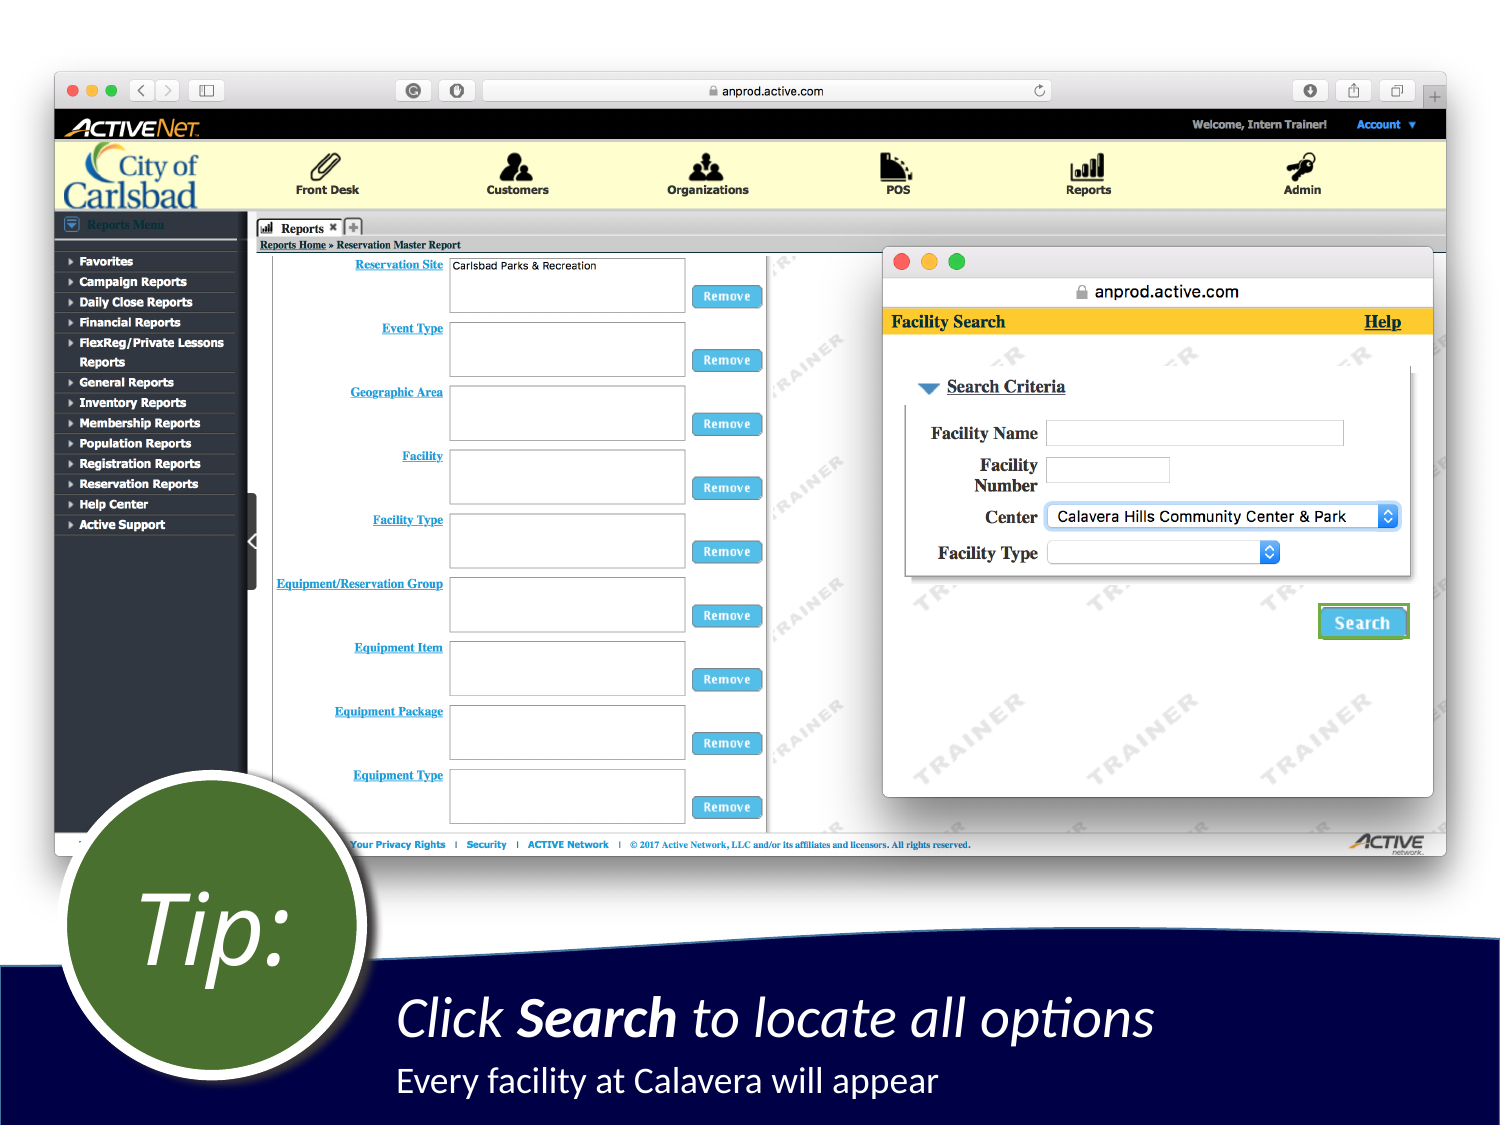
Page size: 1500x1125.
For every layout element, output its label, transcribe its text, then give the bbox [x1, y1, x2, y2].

text_box Tip: [61, 933, 363, 1077]
text_box Every facility at Calavera will appear [381, 1048, 1478, 1109]
picture [0, 41, 1500, 933]
text_box Click Search to locate all options [381, 971, 1478, 1048]
text_box [0, 933, 1500, 1125]
